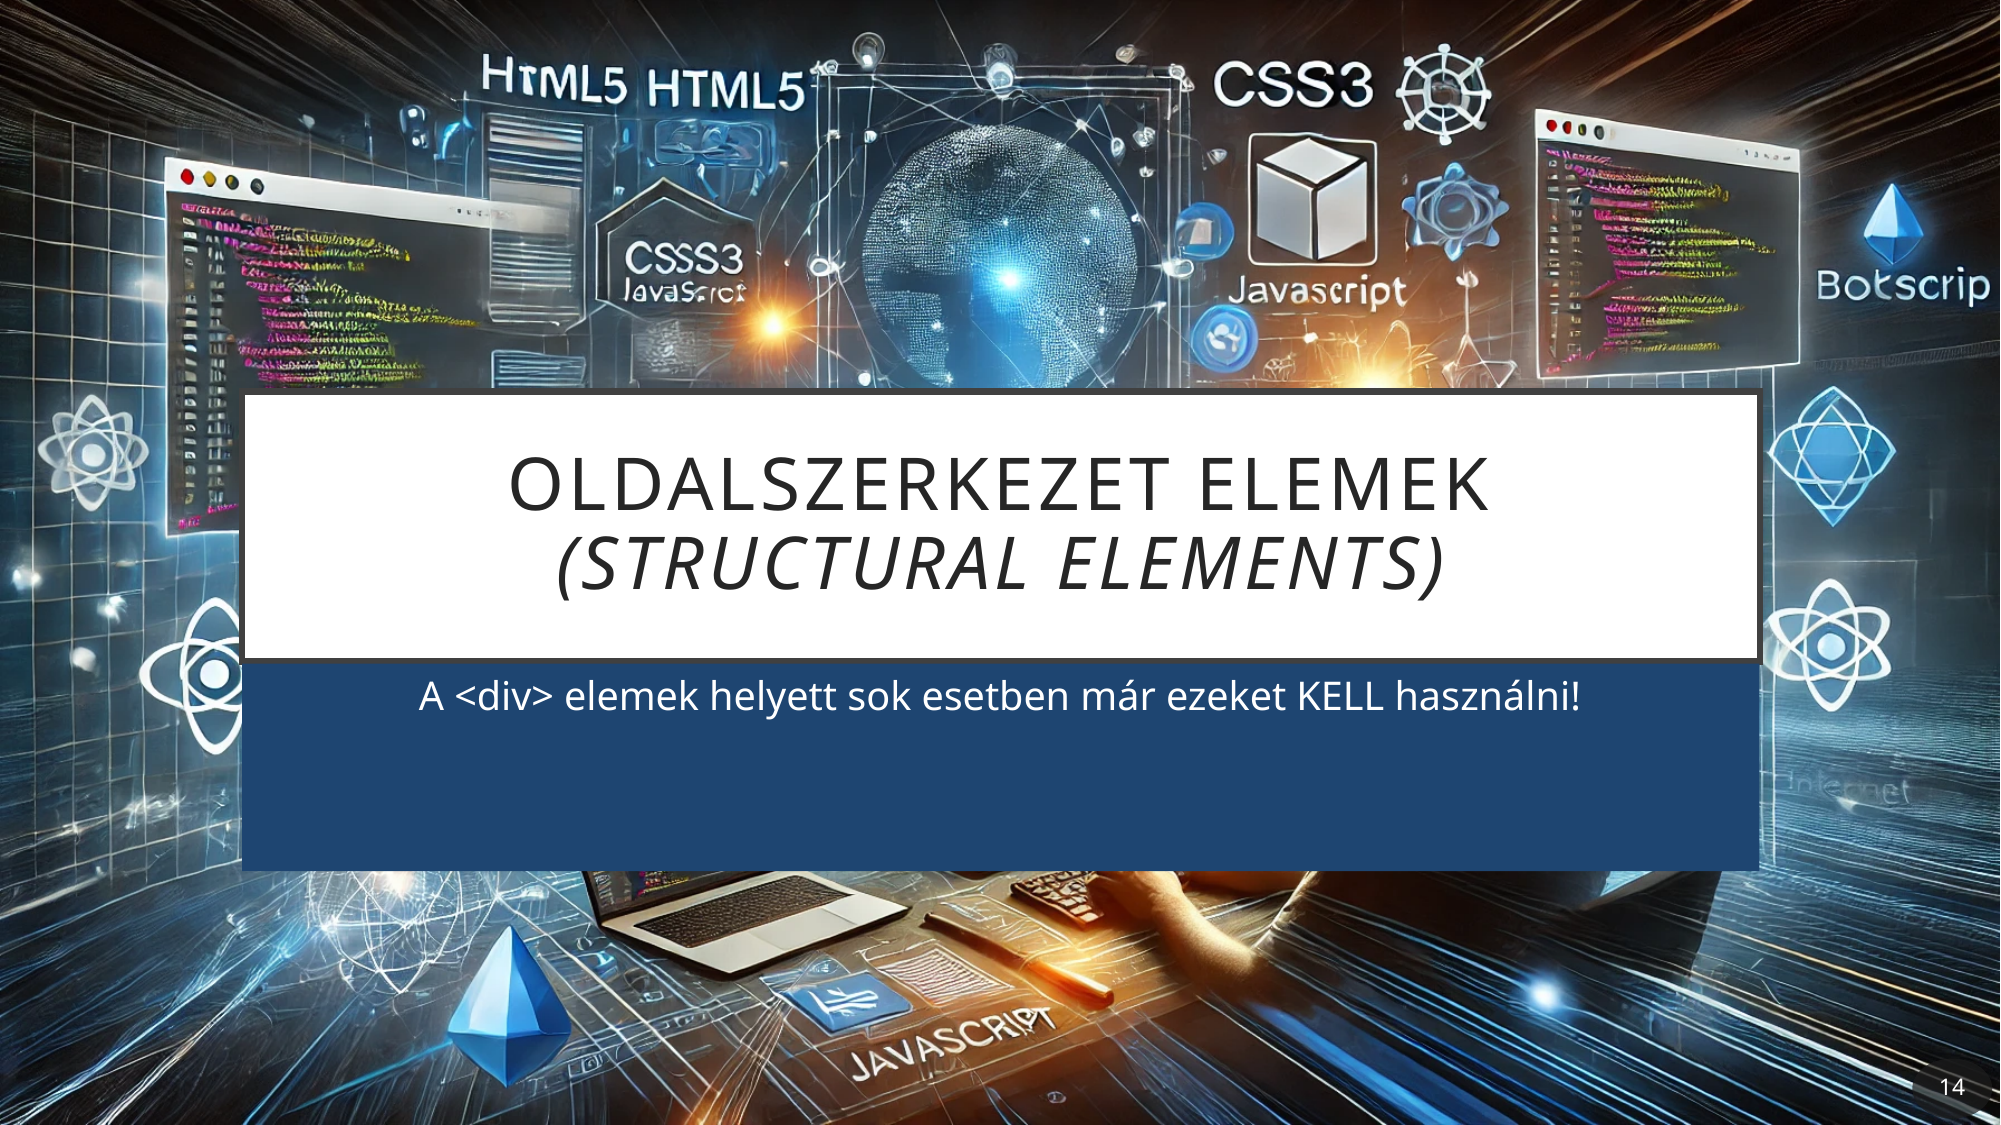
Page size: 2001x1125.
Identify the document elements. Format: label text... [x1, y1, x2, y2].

title Oldalszerkezet elemek (Structural Elements) [239, 388, 1763, 665]
picture [0, 0, 2000, 1125]
list A <div> elemek helyett sok esetben már ezeket KELL használni! [242, 663, 1760, 872]
slide_number 14 [1912, 1058, 1993, 1119]
